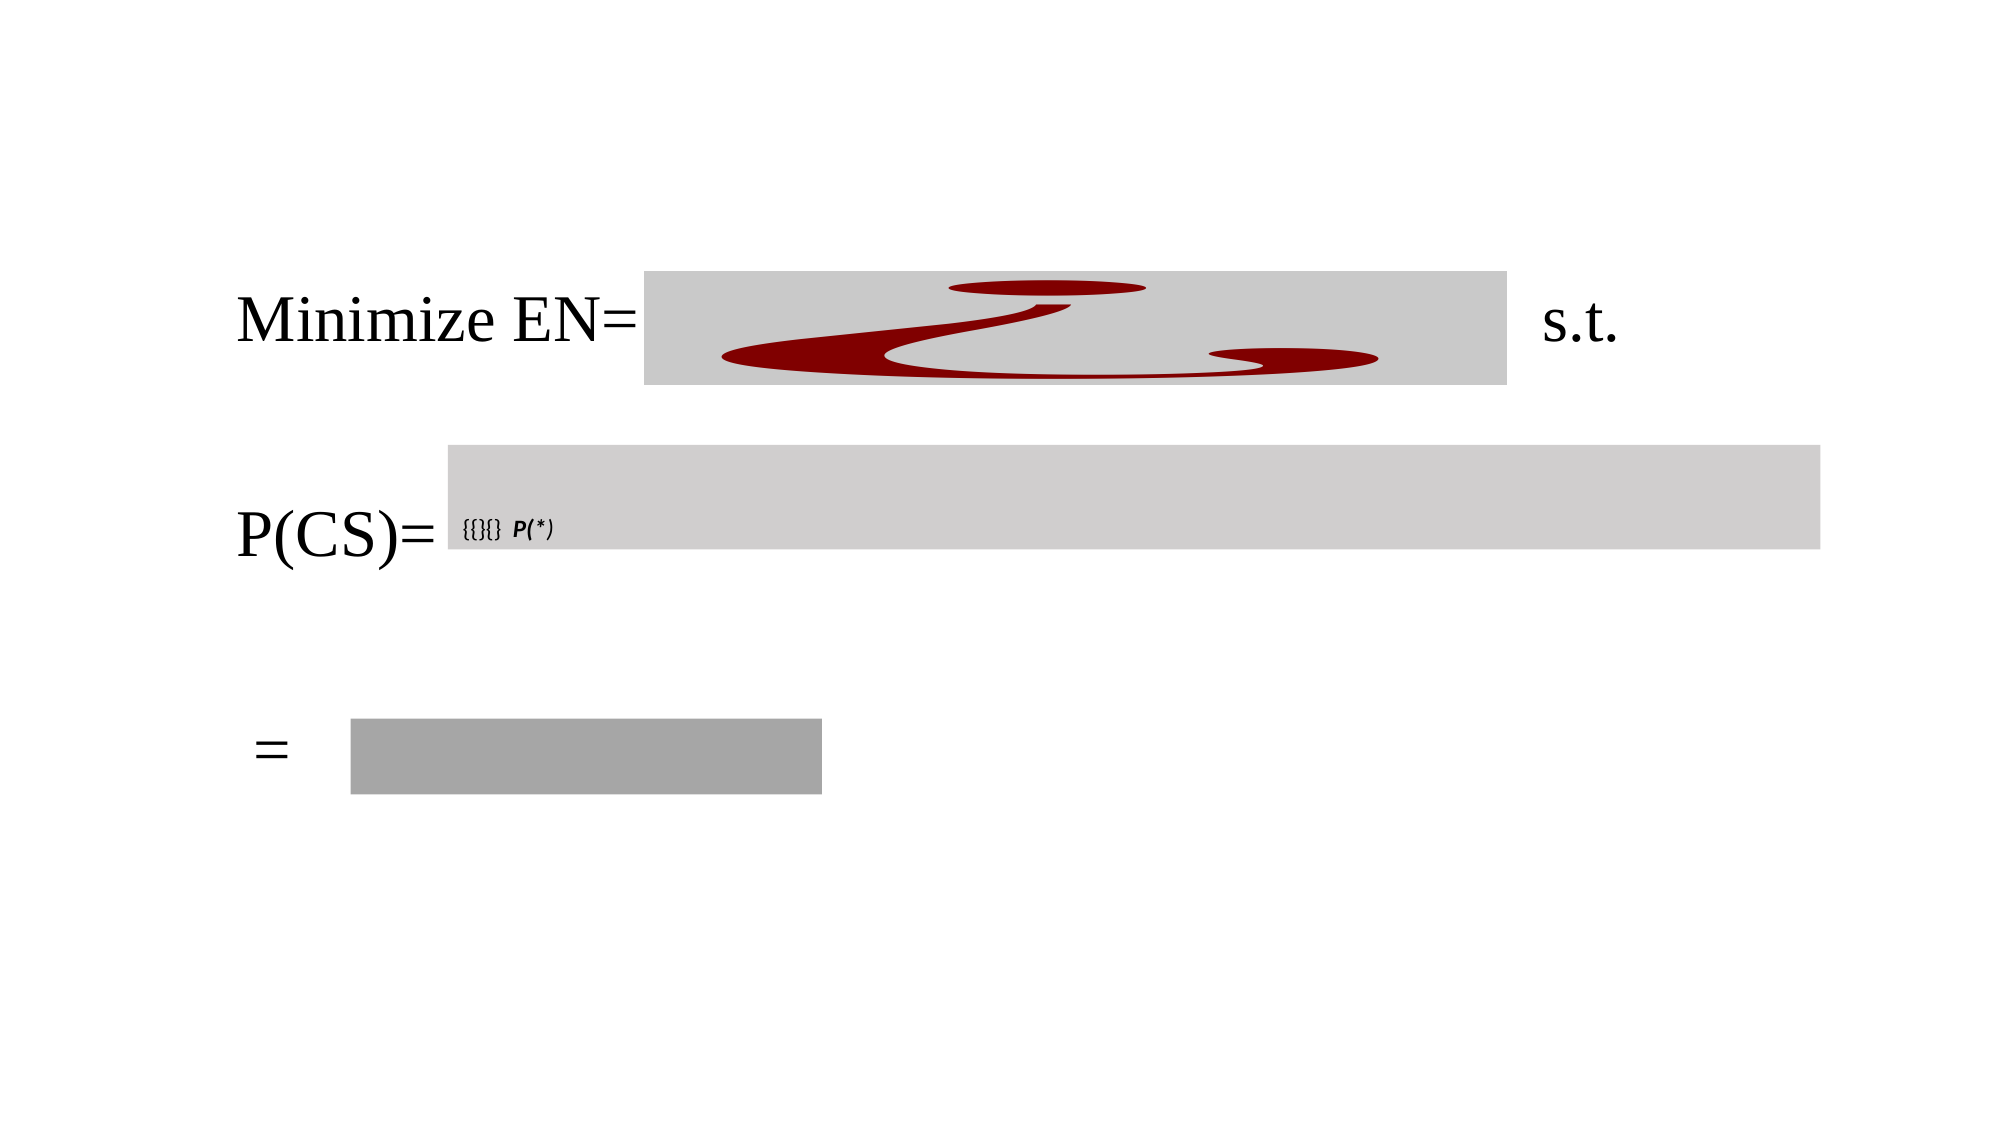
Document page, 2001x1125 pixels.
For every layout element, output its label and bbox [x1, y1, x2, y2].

text_box [350, 717, 823, 796]
